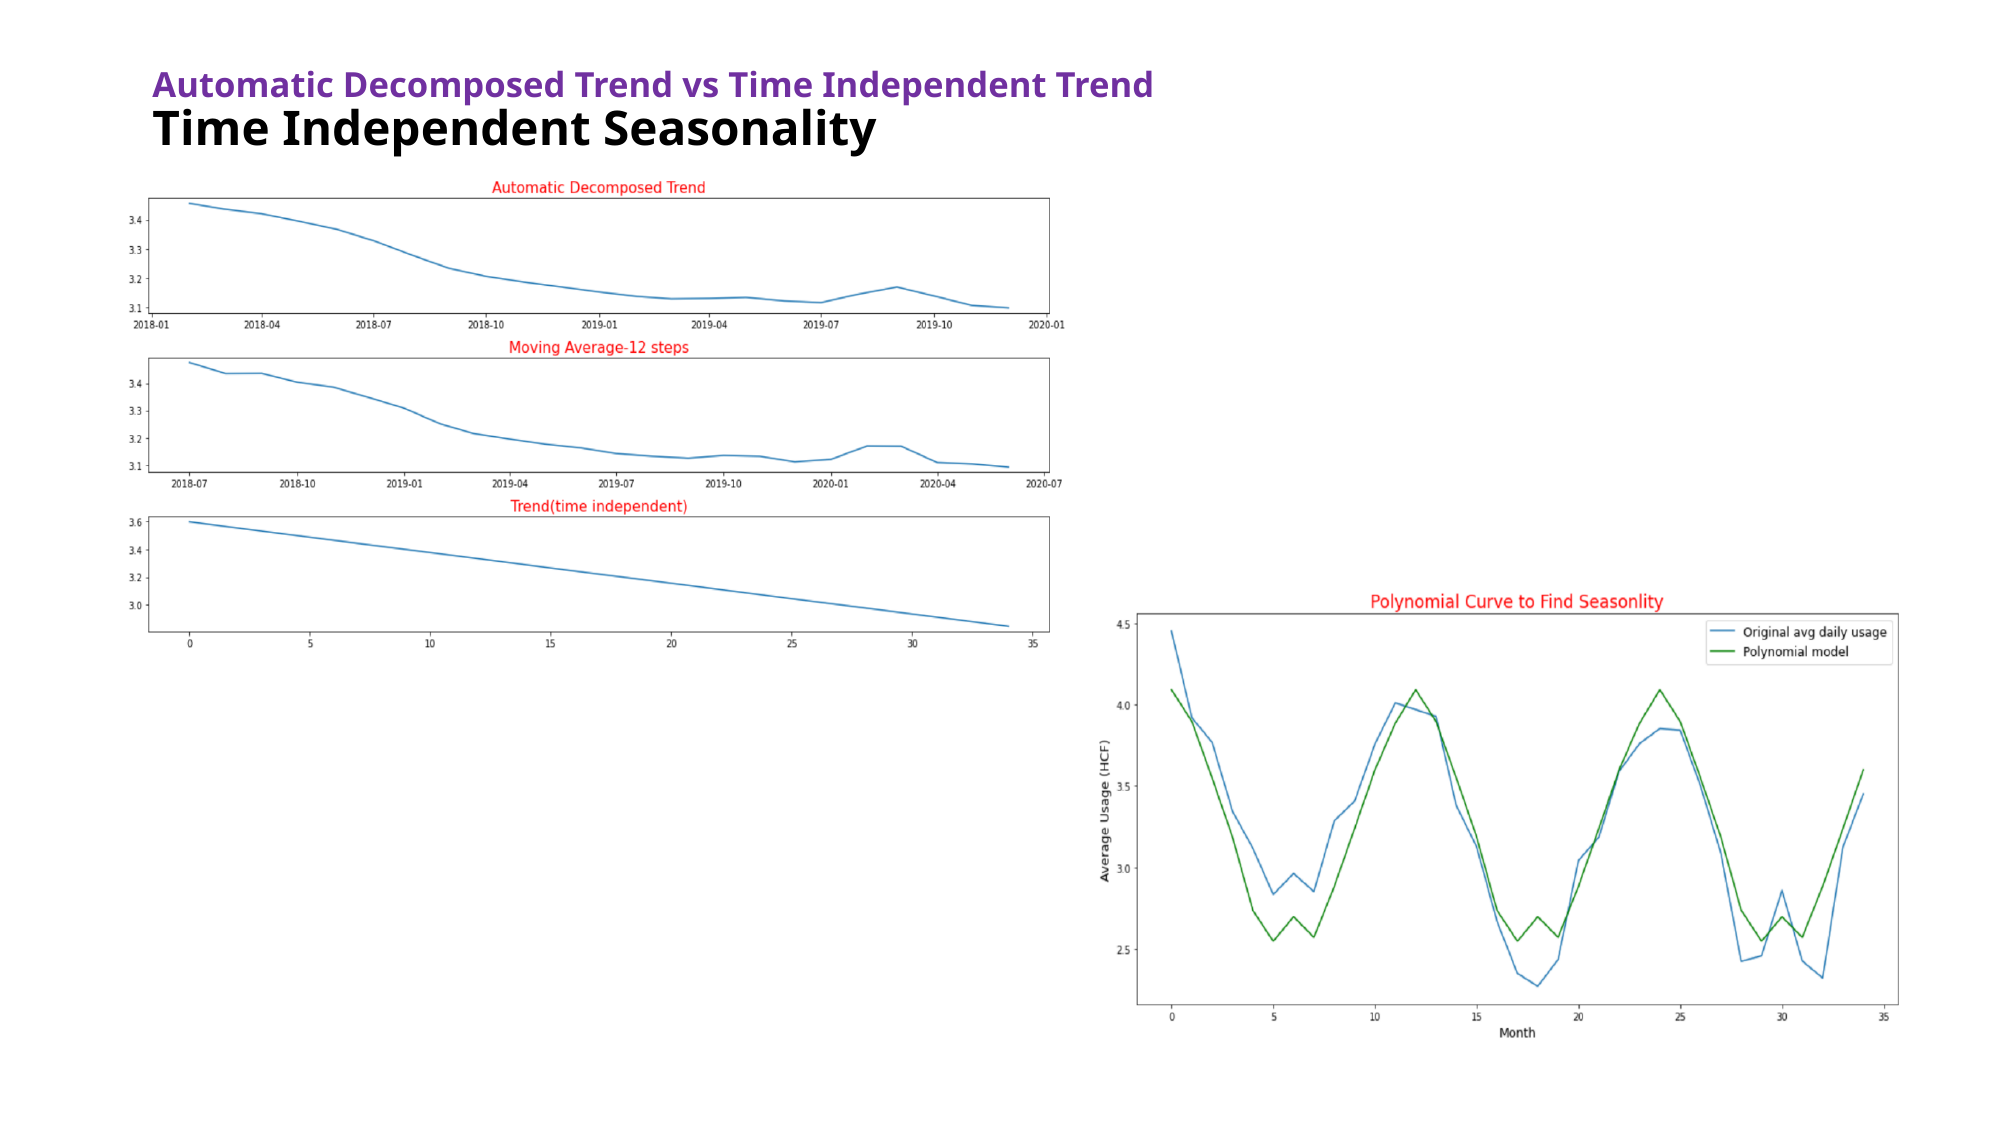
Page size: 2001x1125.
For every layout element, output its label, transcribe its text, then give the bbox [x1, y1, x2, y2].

title Automatic Decomposed Trend vs Time Independent Trend Time Independent Seasonality [137, 59, 1863, 164]
picture [120, 169, 1067, 655]
picture [1088, 586, 1912, 1043]
